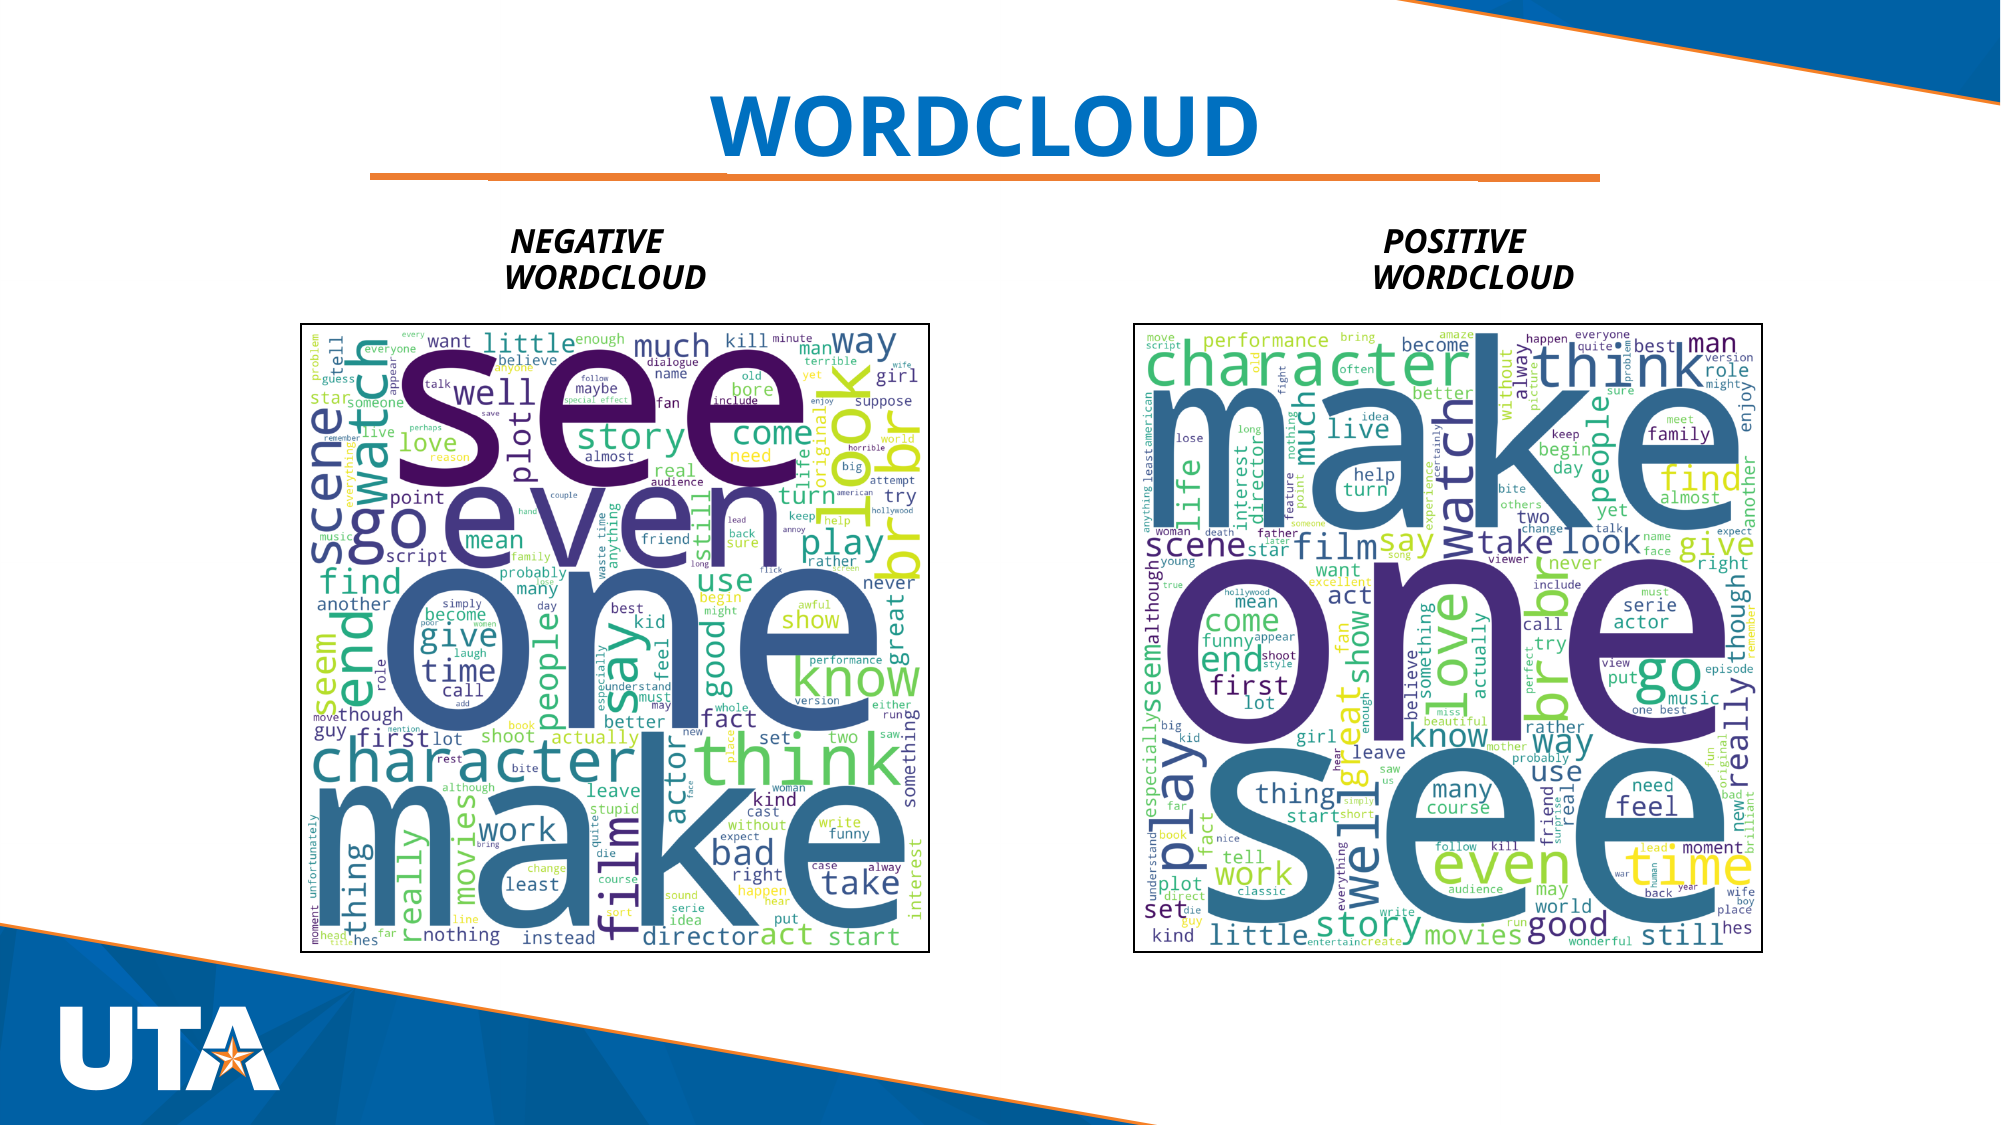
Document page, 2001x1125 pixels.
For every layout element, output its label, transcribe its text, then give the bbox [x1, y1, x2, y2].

text_box NEGATIVE WORDCLOUD [410, 217, 764, 304]
text_box [370, 173, 1600, 182]
text_box WORDCLOUD [209, 72, 1762, 173]
picture [0, 0, 2001, 1125]
text_box POSITIVE WORDCLOUD [1286, 217, 1624, 304]
